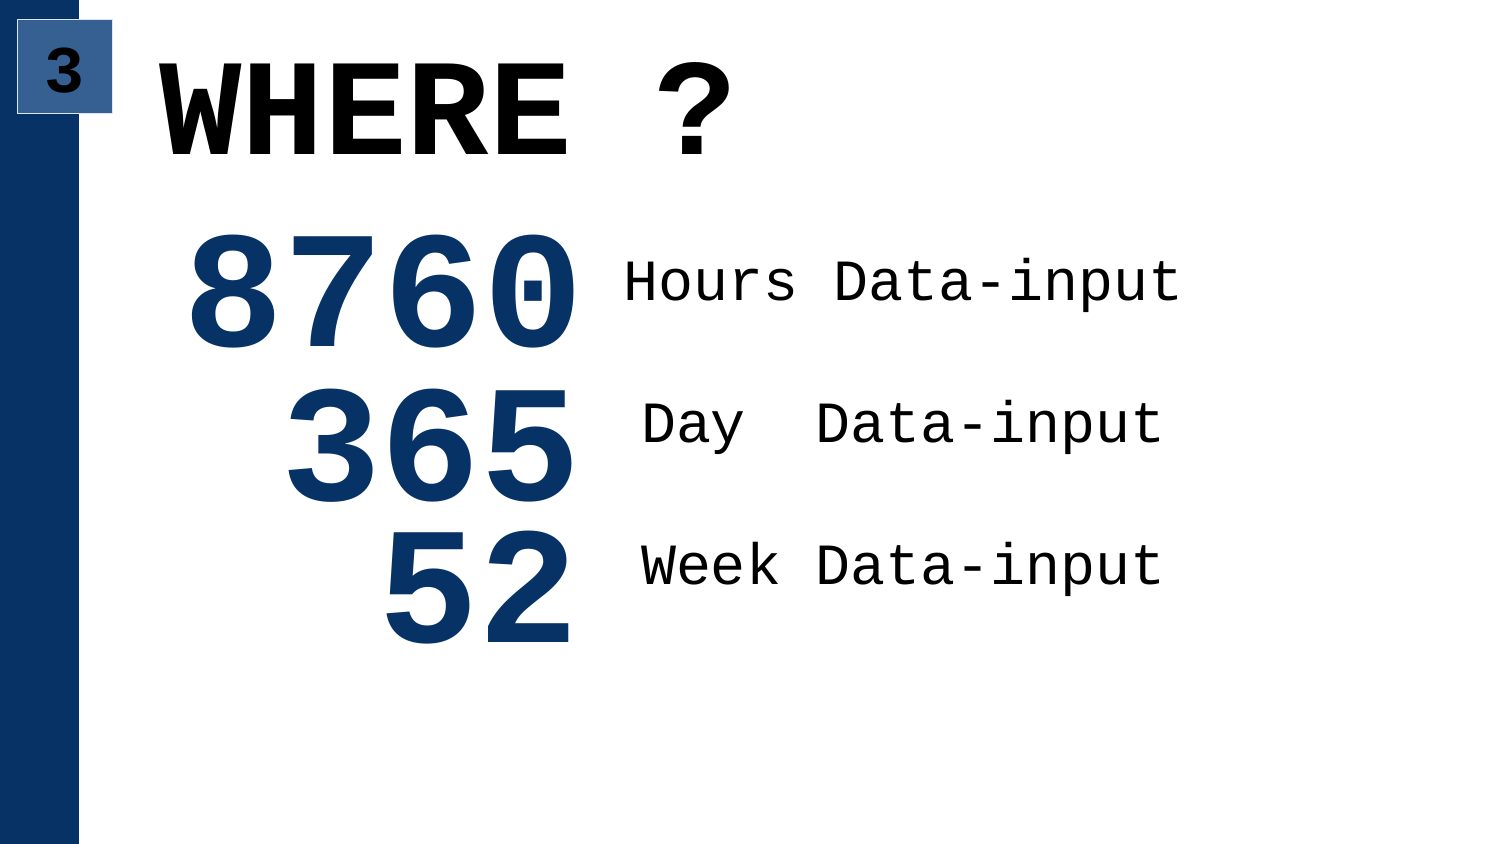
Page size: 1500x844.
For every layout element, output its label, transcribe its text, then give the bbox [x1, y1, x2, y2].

text_box 365 [100, 374, 762, 493]
text_box 8760 [53, 220, 715, 340]
text_box 3 [17, 19, 113, 114]
text_box Day Data-input [572, 410, 1235, 529]
text_box 52 [147, 516, 809, 635]
title WHERE ? [79, 33, 821, 165]
text_box Week Data-input [572, 551, 1235, 670]
text_box [0, 0, 79, 844]
text_box Hours Data-input [572, 268, 1235, 387]
